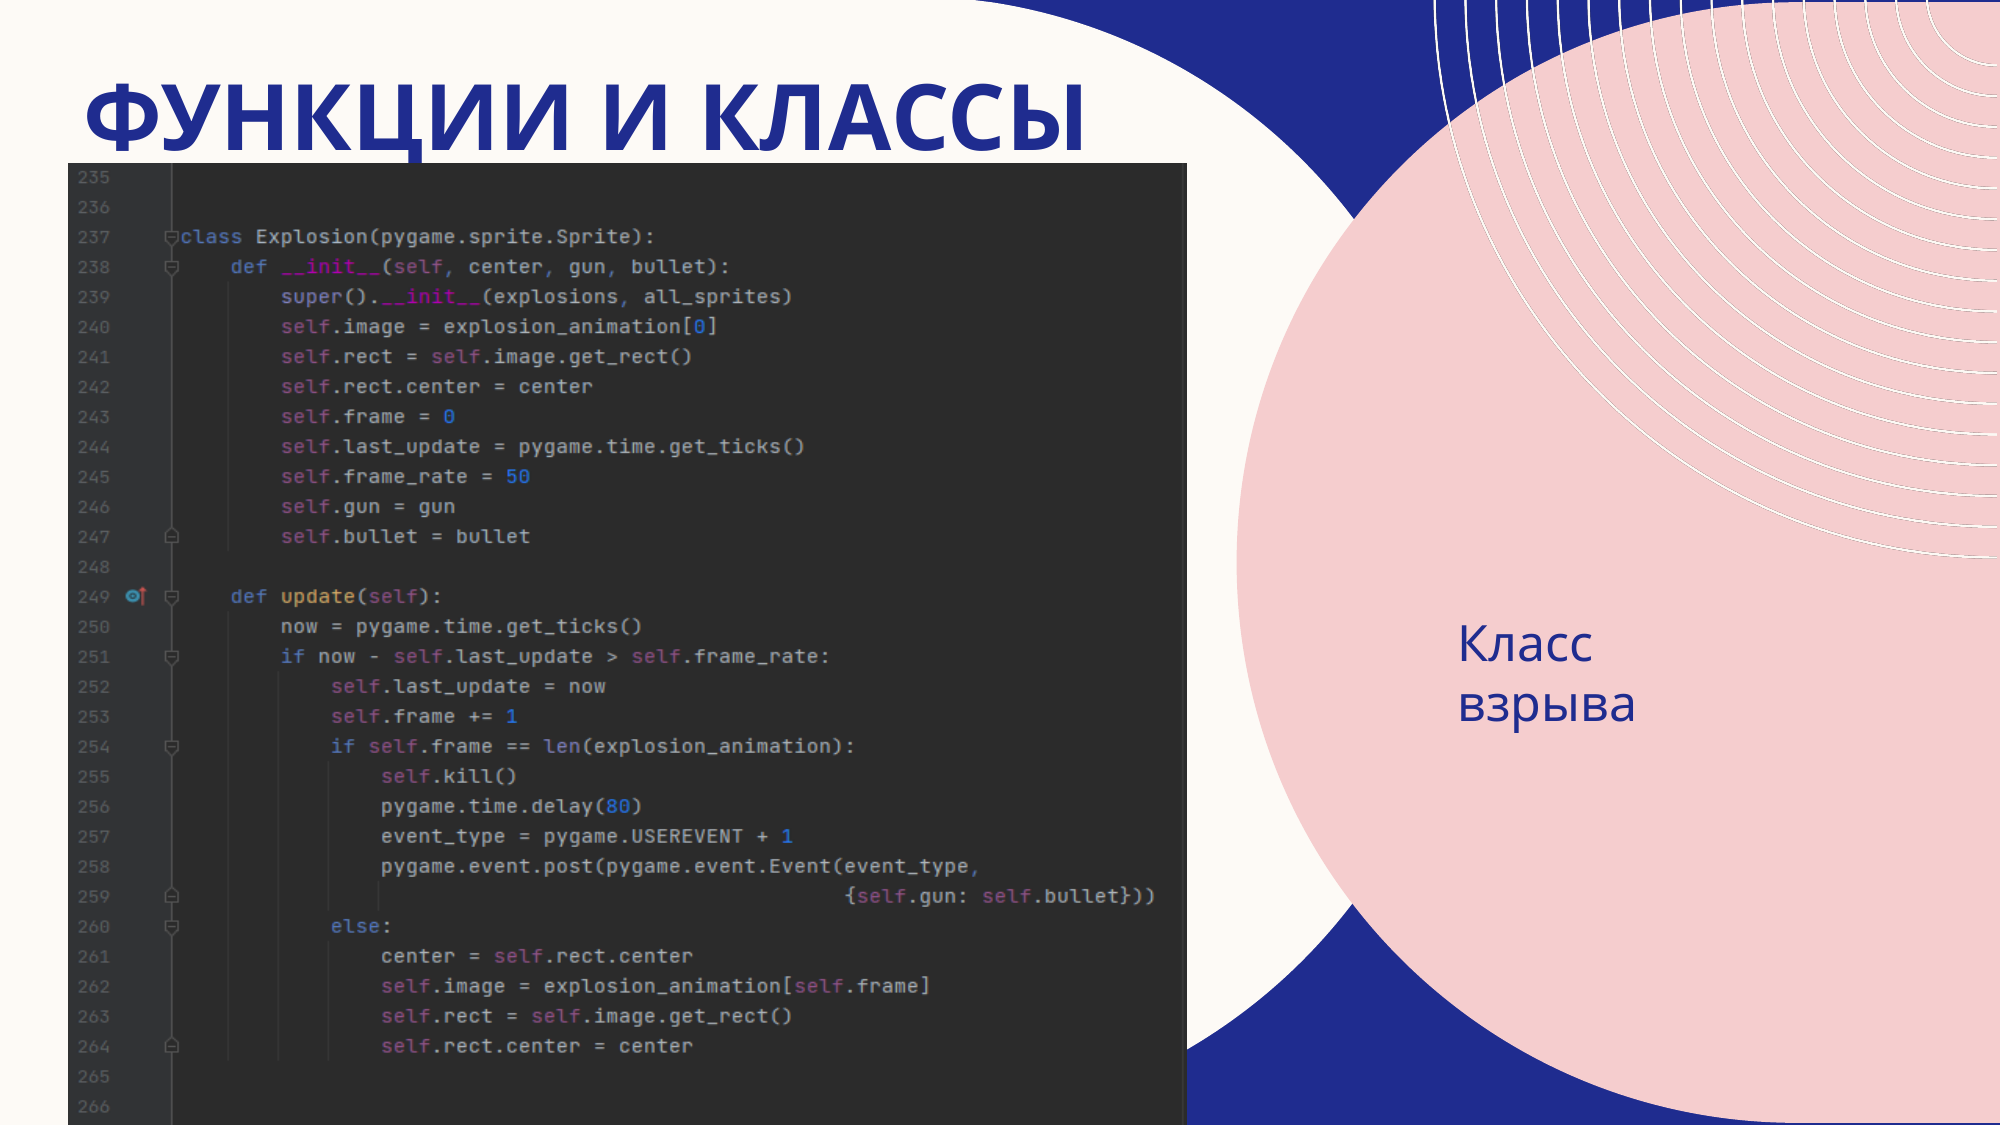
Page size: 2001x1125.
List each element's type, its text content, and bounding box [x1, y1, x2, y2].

picture [1433, 0, 1997, 559]
subtitle Класс взрыва [1442, 611, 1773, 681]
picture [68, 163, 1187, 1125]
title Функции И классы [68, 66, 1267, 177]
